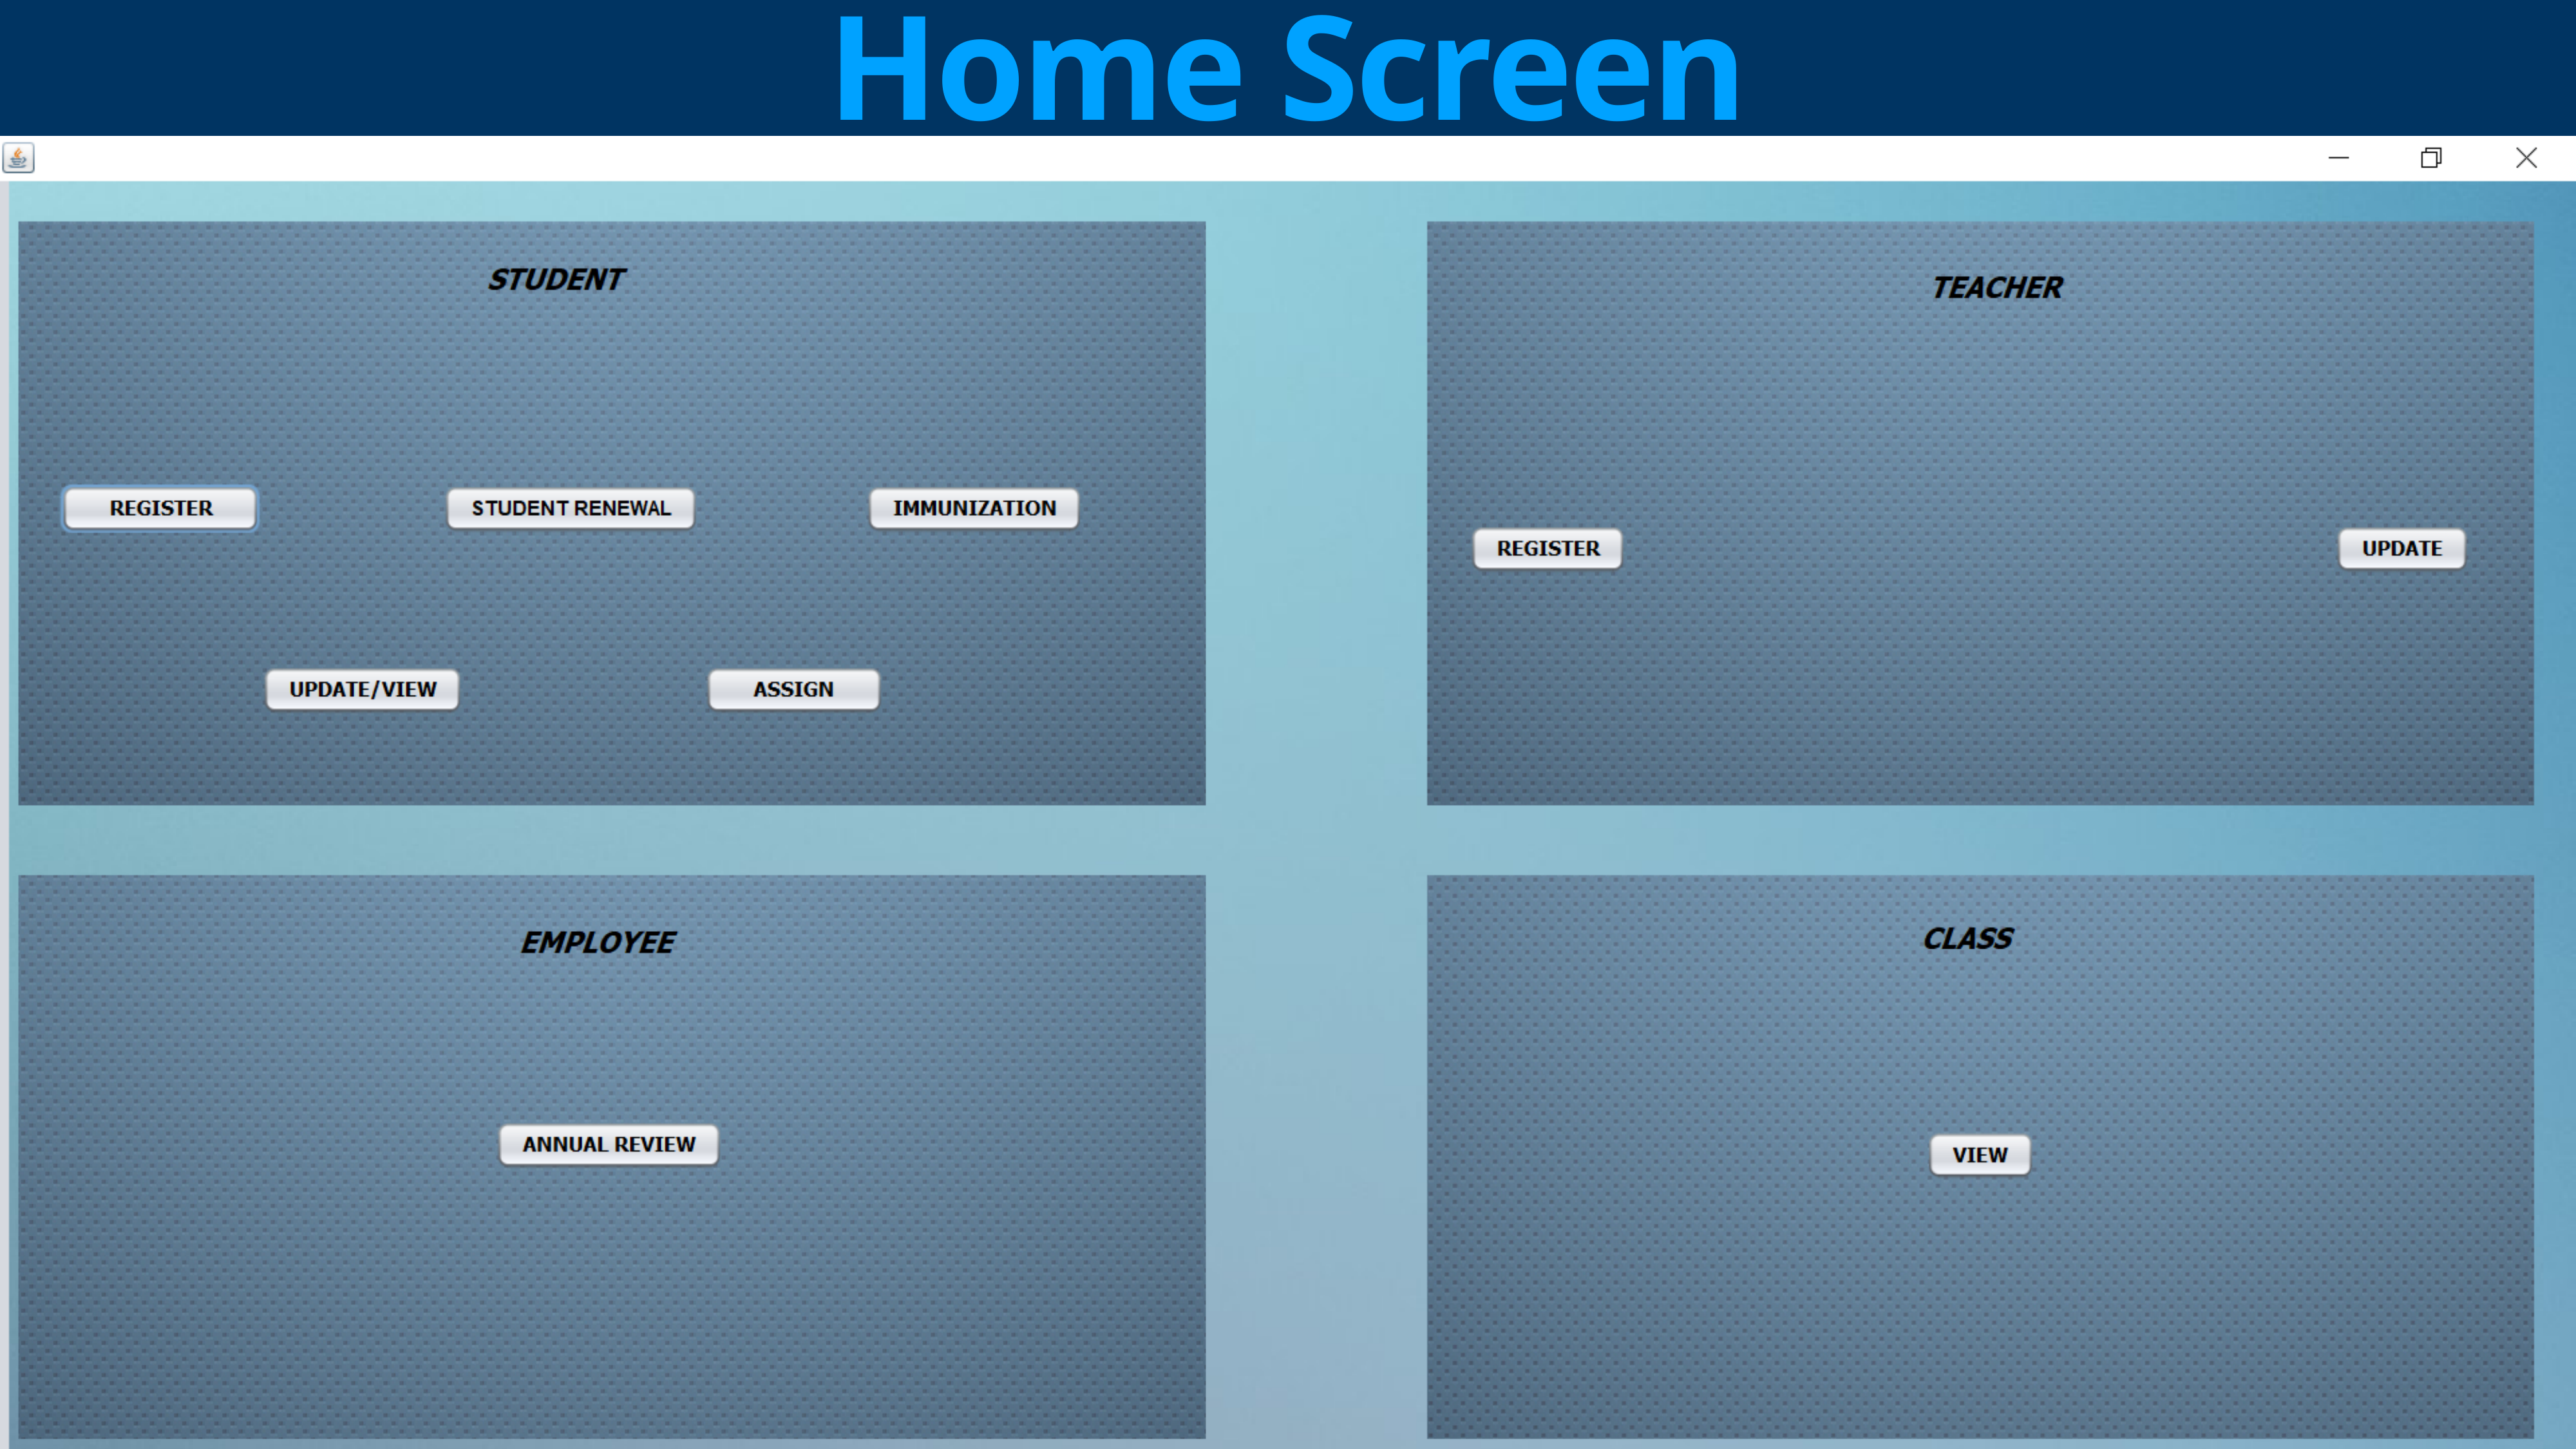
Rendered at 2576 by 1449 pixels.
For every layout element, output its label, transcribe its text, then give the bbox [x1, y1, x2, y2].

picture [0, 136, 2576, 1449]
title Home Screen [127, 0, 2449, 136]
